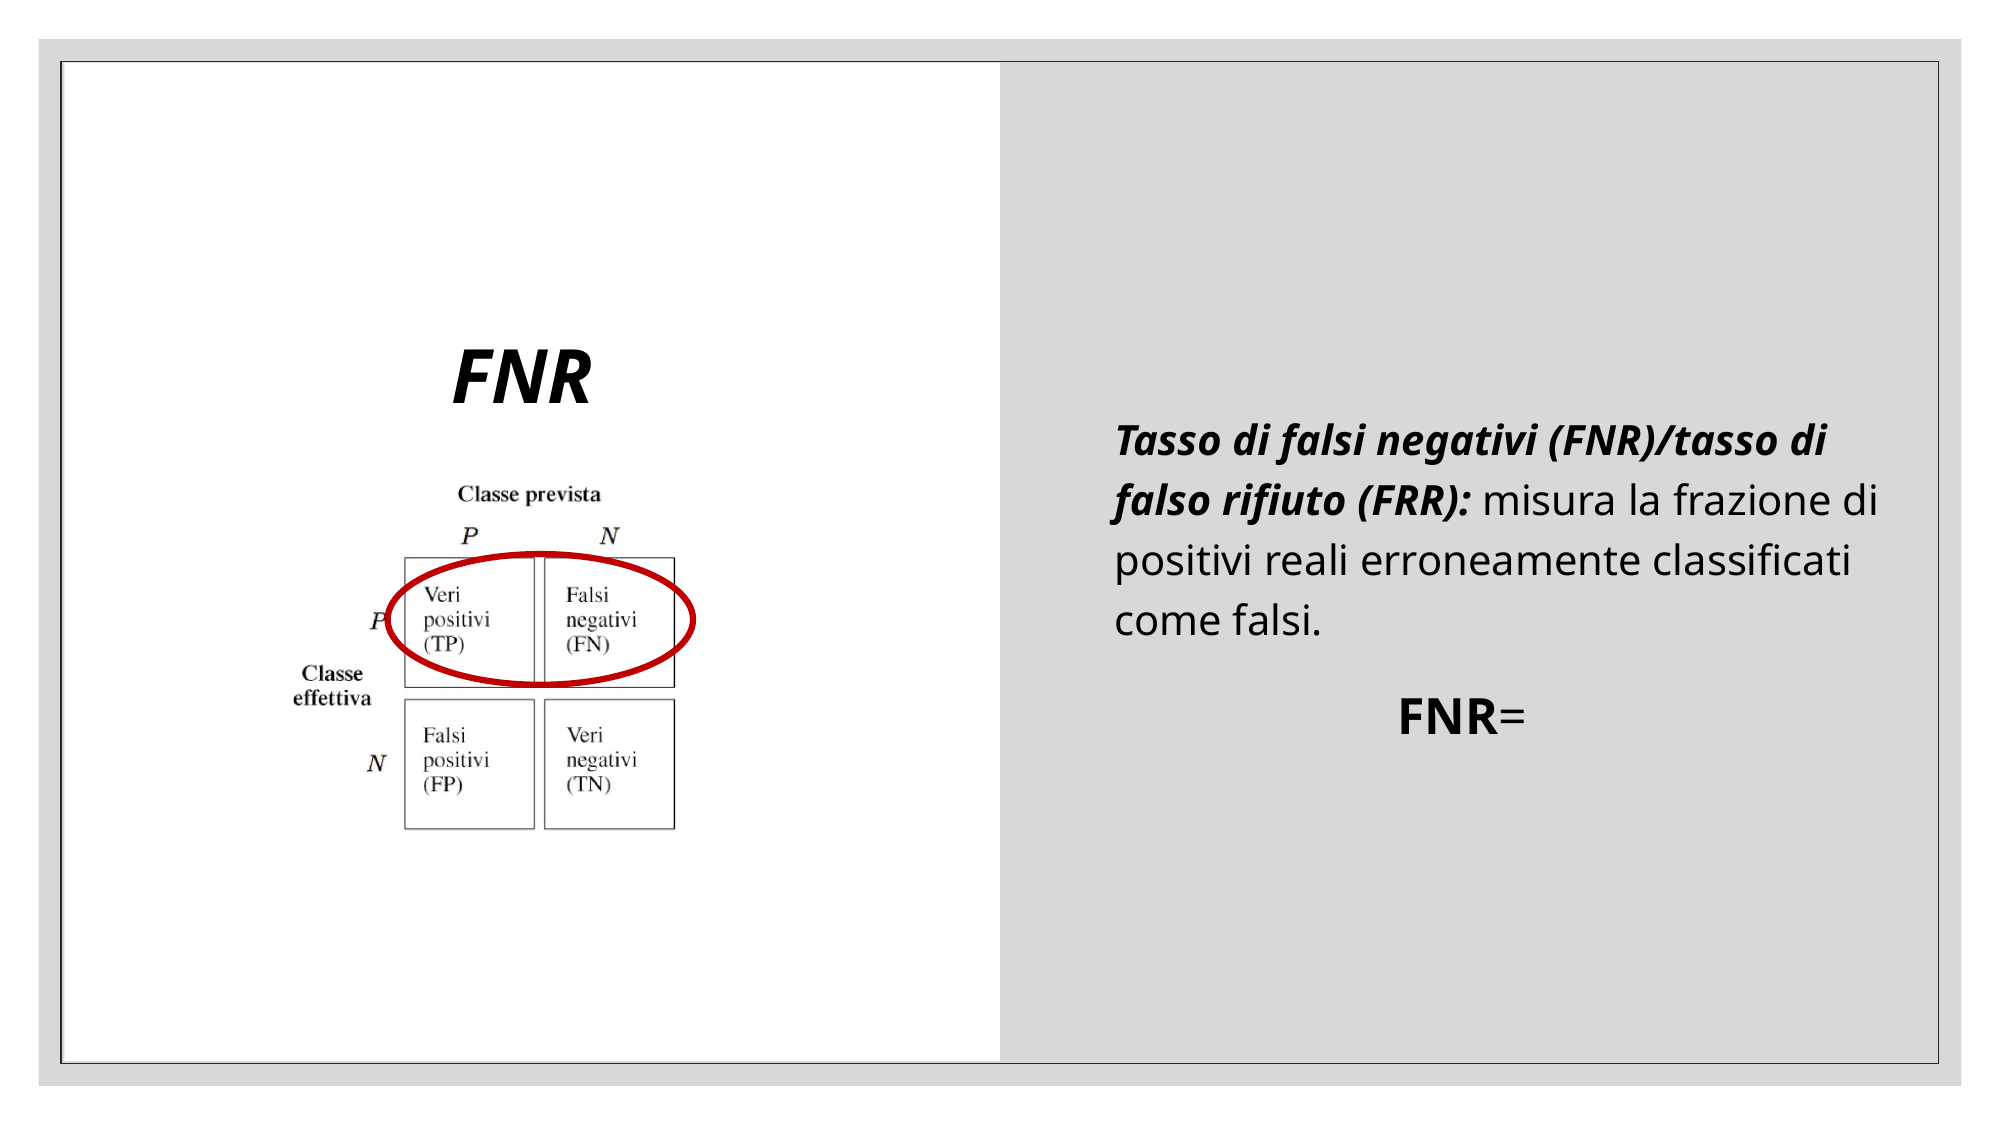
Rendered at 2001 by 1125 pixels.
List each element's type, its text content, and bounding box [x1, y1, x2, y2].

text_box [63, 62, 1001, 1062]
picture [290, 480, 692, 840]
title FNR [278, 123, 767, 639]
text_box Tasso di falsi negativi (FNR)/tasso di falso rifiuto (FRR): misura la frazione di positivi reali erroneamente classificati come falsi. [1080, 395, 1921, 1062]
